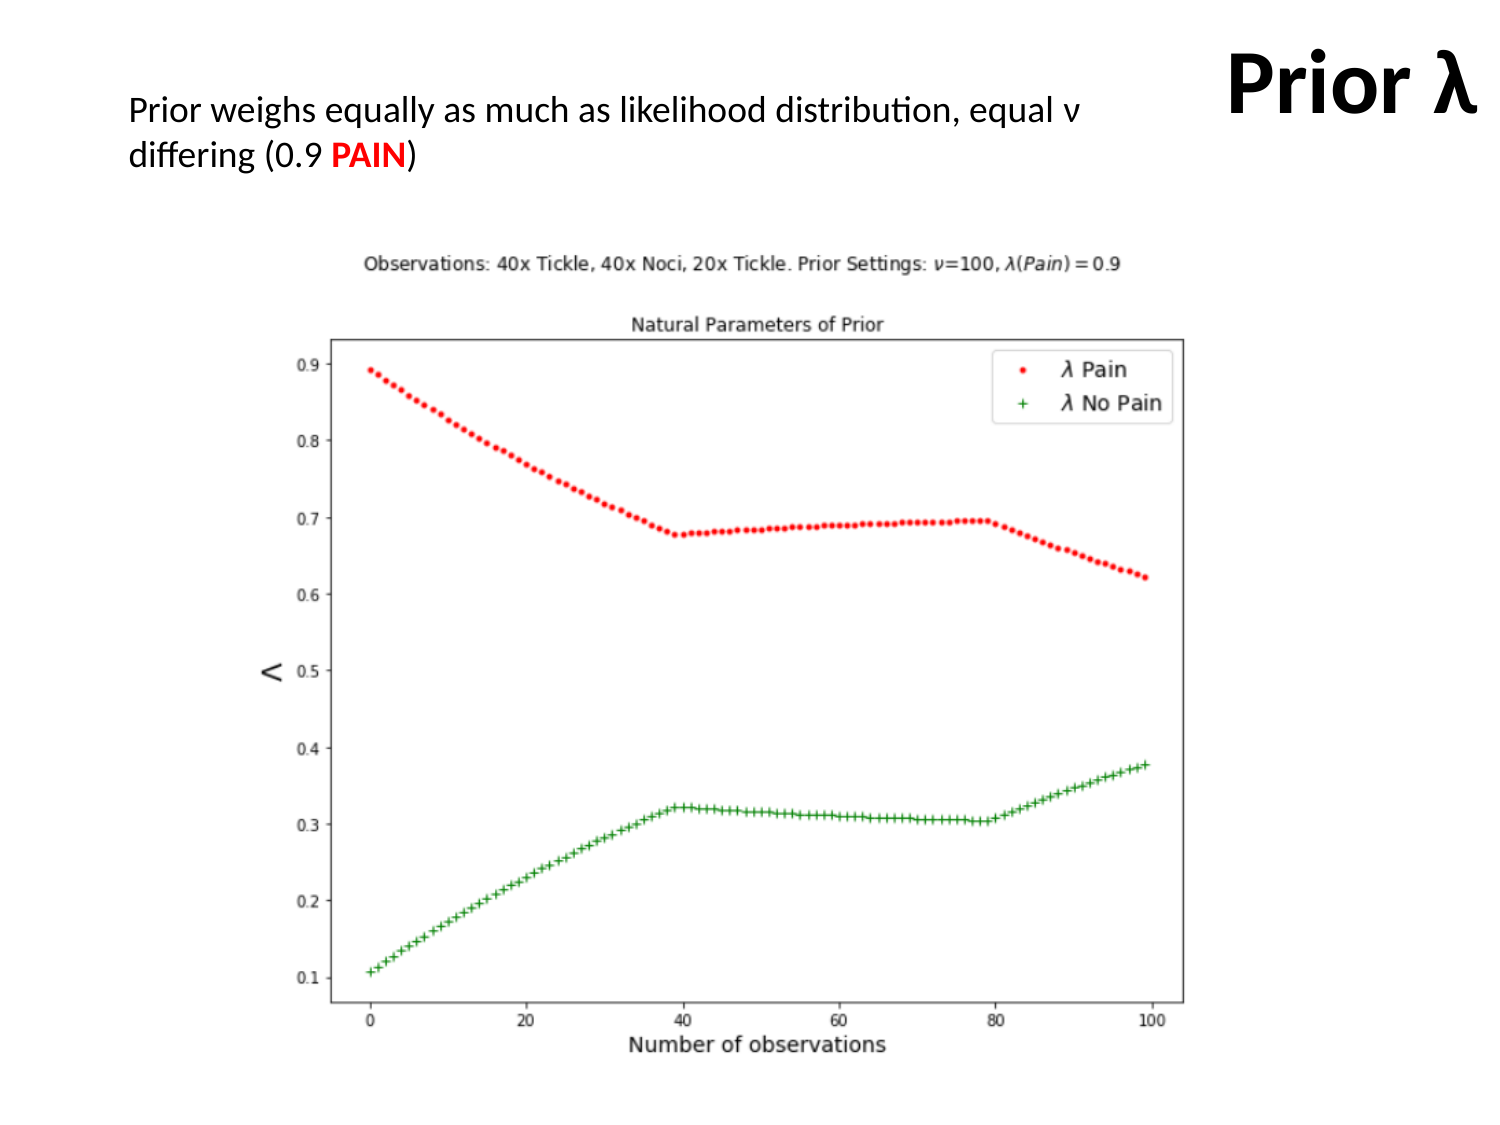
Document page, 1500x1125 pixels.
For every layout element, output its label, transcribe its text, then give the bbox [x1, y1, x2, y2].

text_box Prior λ [1211, 15, 1493, 140]
picture [258, 243, 1209, 1077]
text_box Prior weighs equally as much as likelihood distribution, equal ν differing (0.9 PAIN) [113, 78, 1096, 183]
